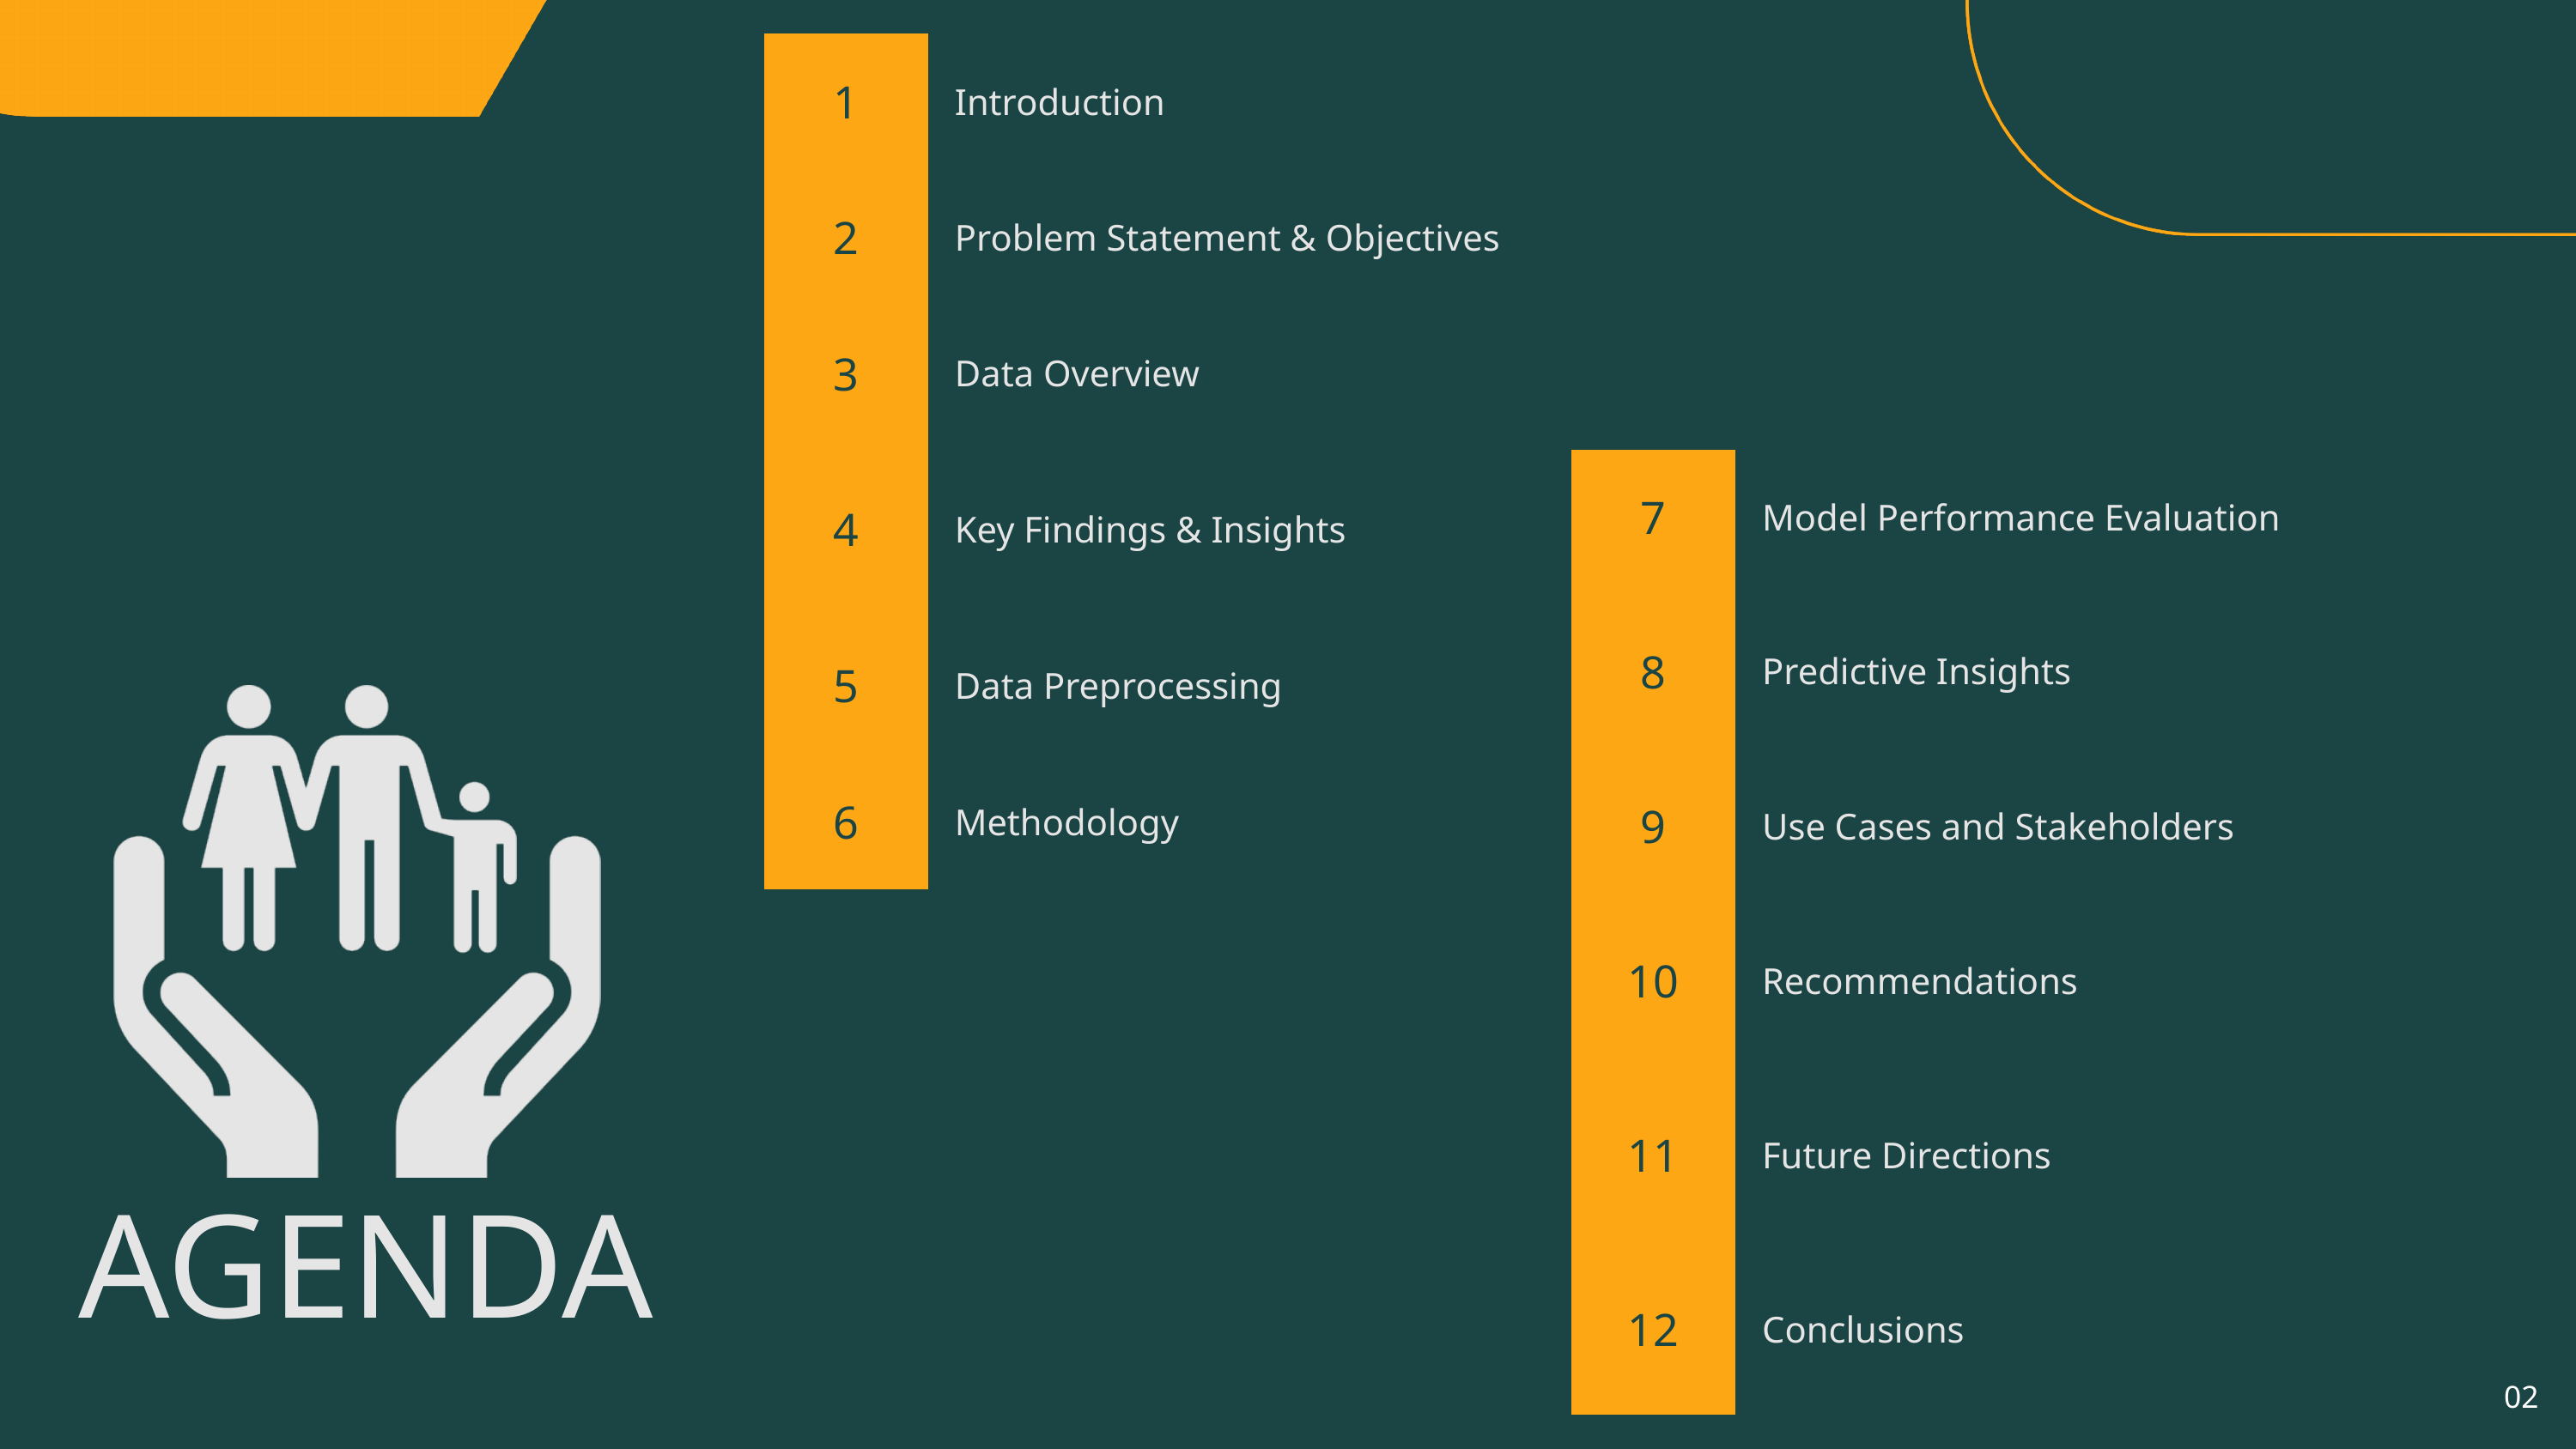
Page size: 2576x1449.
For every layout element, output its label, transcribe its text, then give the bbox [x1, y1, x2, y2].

table_cell Problem Statement & Objectives [928, 169, 1812, 305]
table_cell Predictive Insights [1812, 584, 2521, 757]
text_box [0, 0, 700, 117]
table_cell 4 [764, 440, 928, 616]
table_cell Use Cases and Stakeholders [1735, 757, 2521, 894]
table_cell 2 [764, 169, 928, 305]
text_box AGENDA [78, 1189, 920, 1347]
table_cell Conclusions [1735, 1241, 2521, 1415]
table_cell Key Findings & Insights [928, 440, 1812, 616]
table_cell Data Overview [928, 305, 1812, 440]
table_cell 3 [764, 305, 928, 440]
text_box 02 [2461, 1374, 2539, 1415]
table_cell 9 [1571, 889, 1735, 894]
table_header Introduction [928, 33, 1812, 169]
table_cell 6 [764, 753, 928, 889]
text_box [113, 685, 601, 1178]
table_cell 5 [764, 616, 928, 753]
table_cell Methodology [928, 753, 1812, 889]
table_header Model Performance Evaluation [1812, 450, 2521, 584]
table_cell 12 [1571, 1241, 1735, 1415]
text_box [1965, 0, 2576, 236]
table_cell 10 [1571, 894, 1735, 1067]
table_cell Recommendations [1735, 894, 2521, 1067]
table_cell Future Directions [1735, 1067, 2521, 1241]
table_cell Data Preprocessing [928, 616, 1812, 753]
table_cell 11 [1571, 1067, 1735, 1241]
table_header 1 [764, 33, 928, 169]
